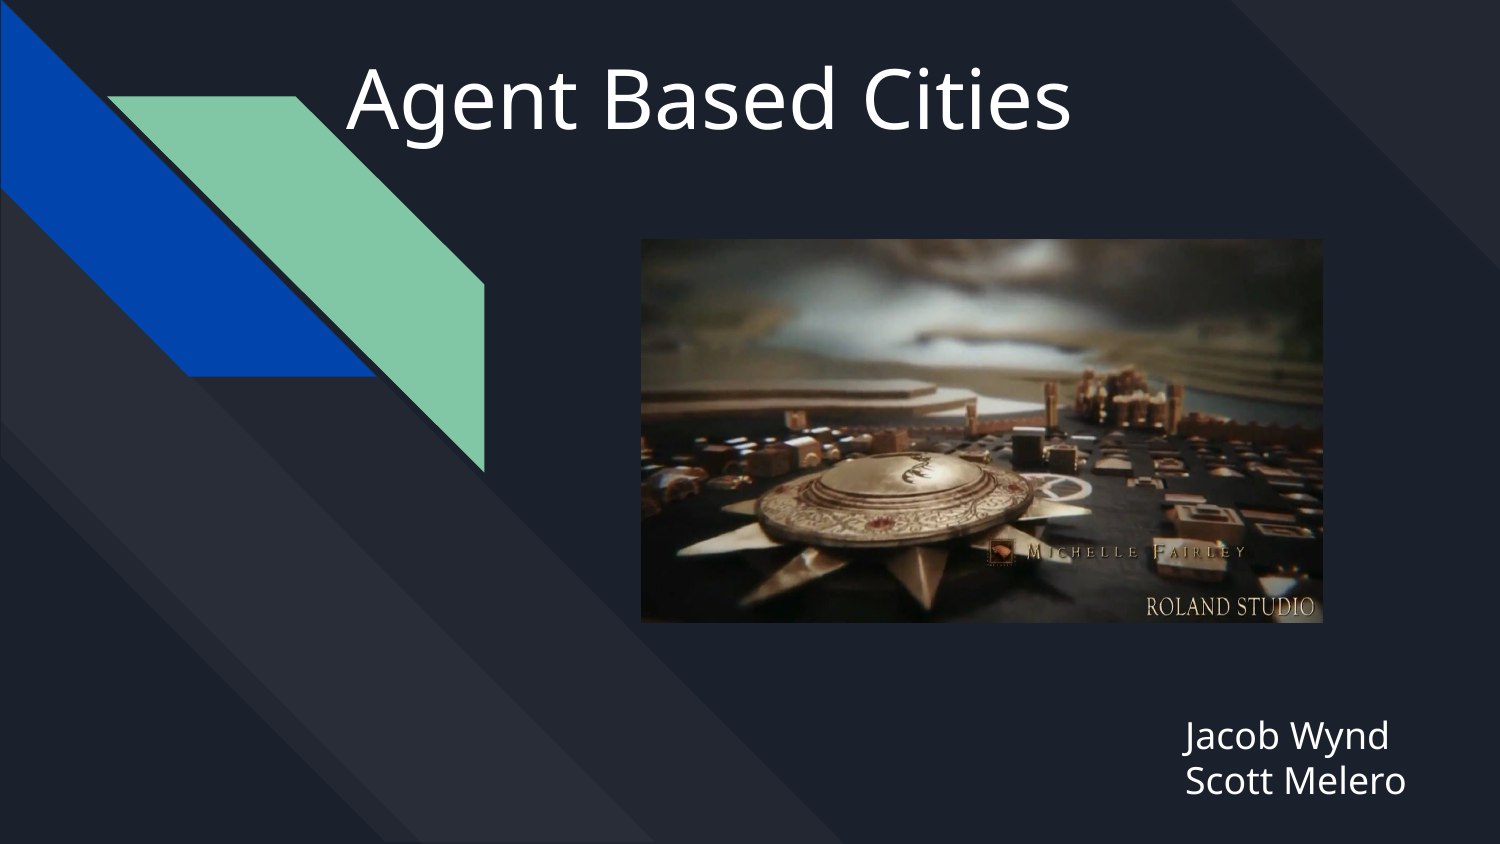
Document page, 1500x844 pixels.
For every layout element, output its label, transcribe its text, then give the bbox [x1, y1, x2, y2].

picture [641, 239, 1324, 623]
subtitle Jacob Wynd Scott Melero [1170, 696, 1441, 780]
title Agent Based Cities [331, 31, 1403, 187]
